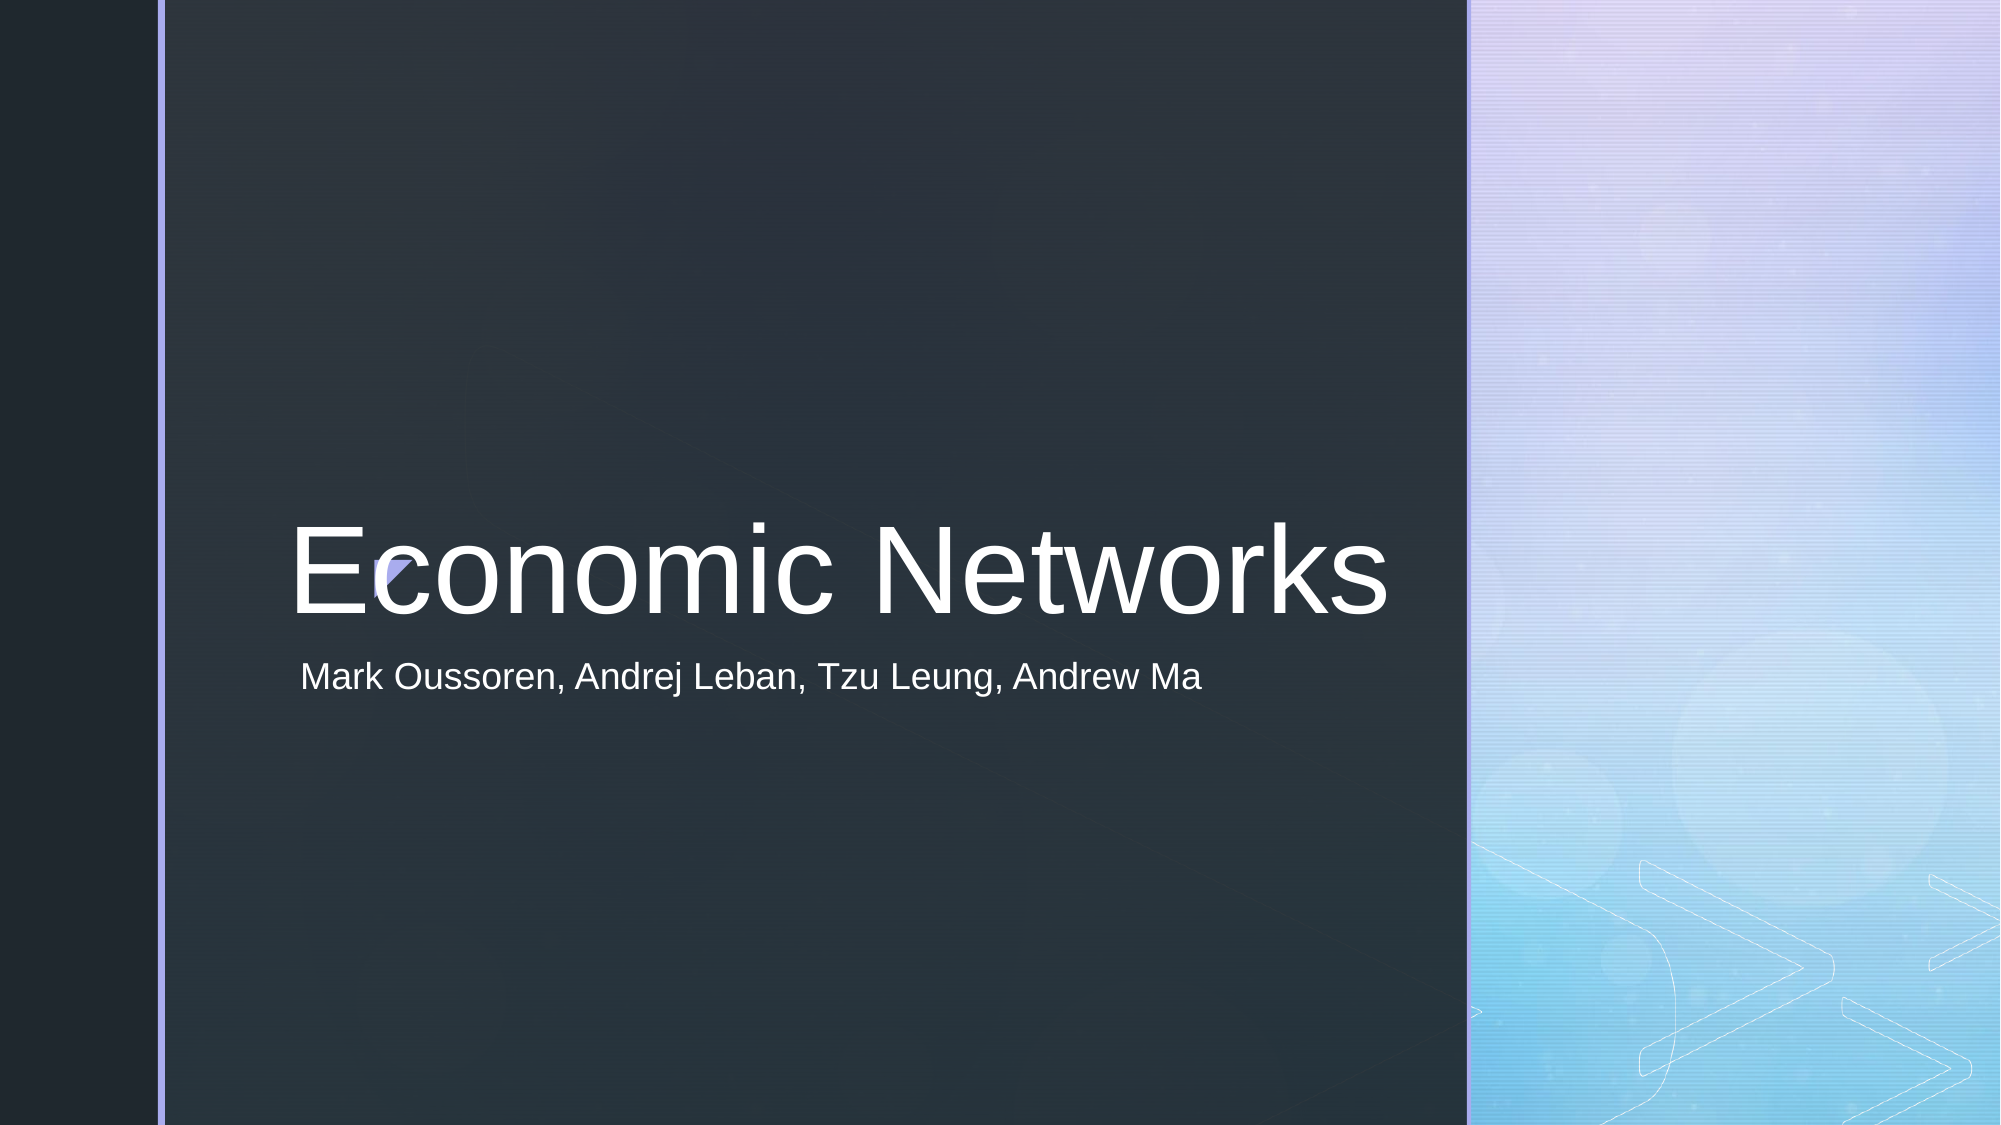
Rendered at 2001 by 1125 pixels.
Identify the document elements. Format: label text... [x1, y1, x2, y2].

picture [1472, 0, 2001, 1125]
title Economic Networks [233, 497, 1407, 870]
subtitle Mark Oussoren, Andrej Leban, Tzu Leung, Andrew Ma [265, 514, 1218, 705]
